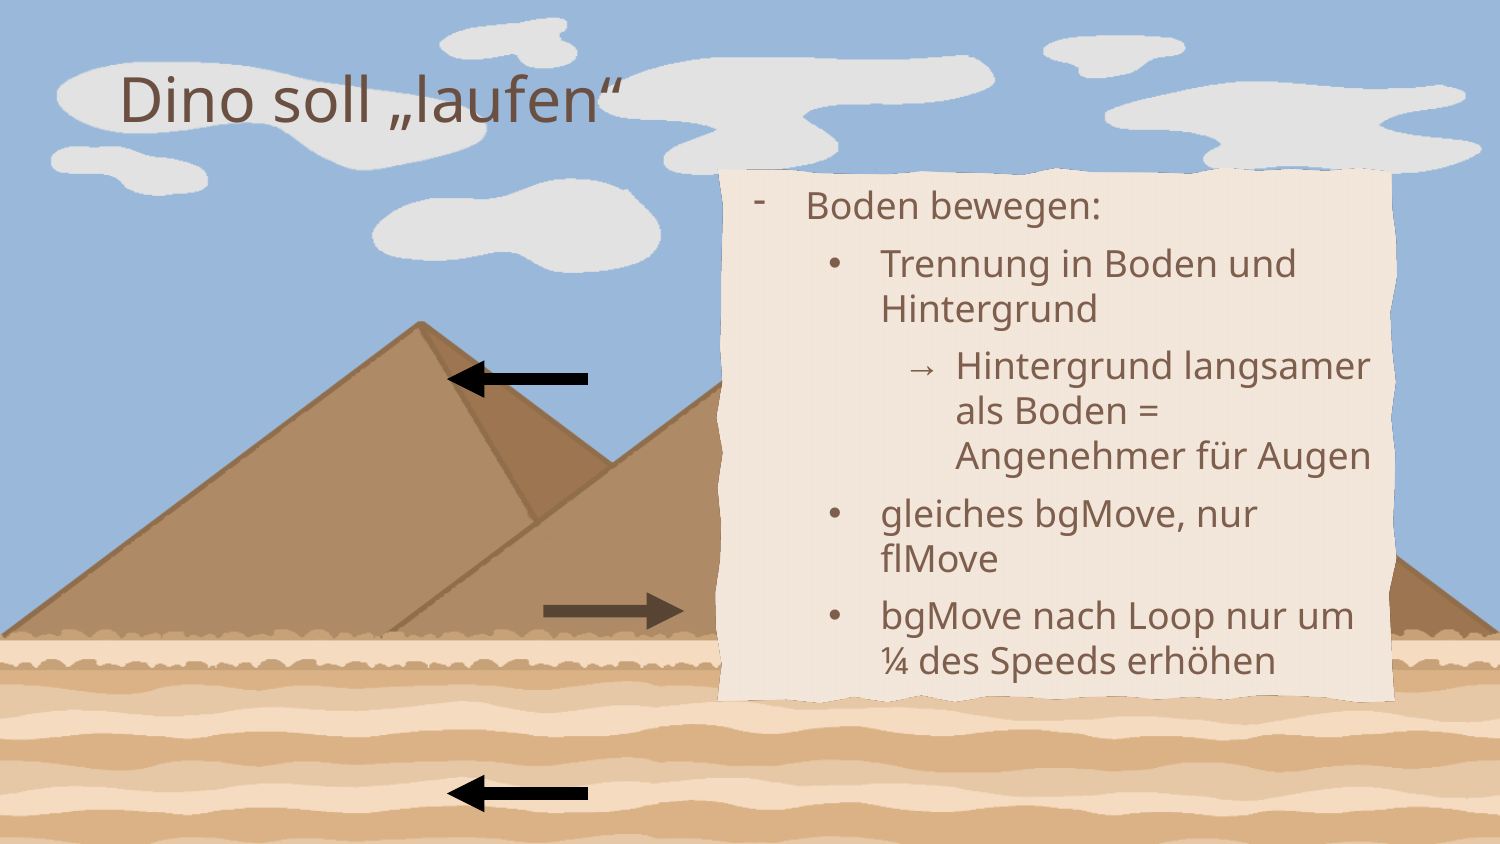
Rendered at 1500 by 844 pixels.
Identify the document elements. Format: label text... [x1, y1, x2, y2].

list Boden bewegen: Trennung in Boden und Hintergrund Hintergrund langsamer als Boden = Angenehmer für Augen gleiches bgMove, nur flMove bgMove nach Loop nur um ¼ des Speeds erhöhen [715, 167, 1397, 703]
title Dino soll „laufen“ [103, 44, 1397, 142]
picture [0, 0, 1500, 844]
